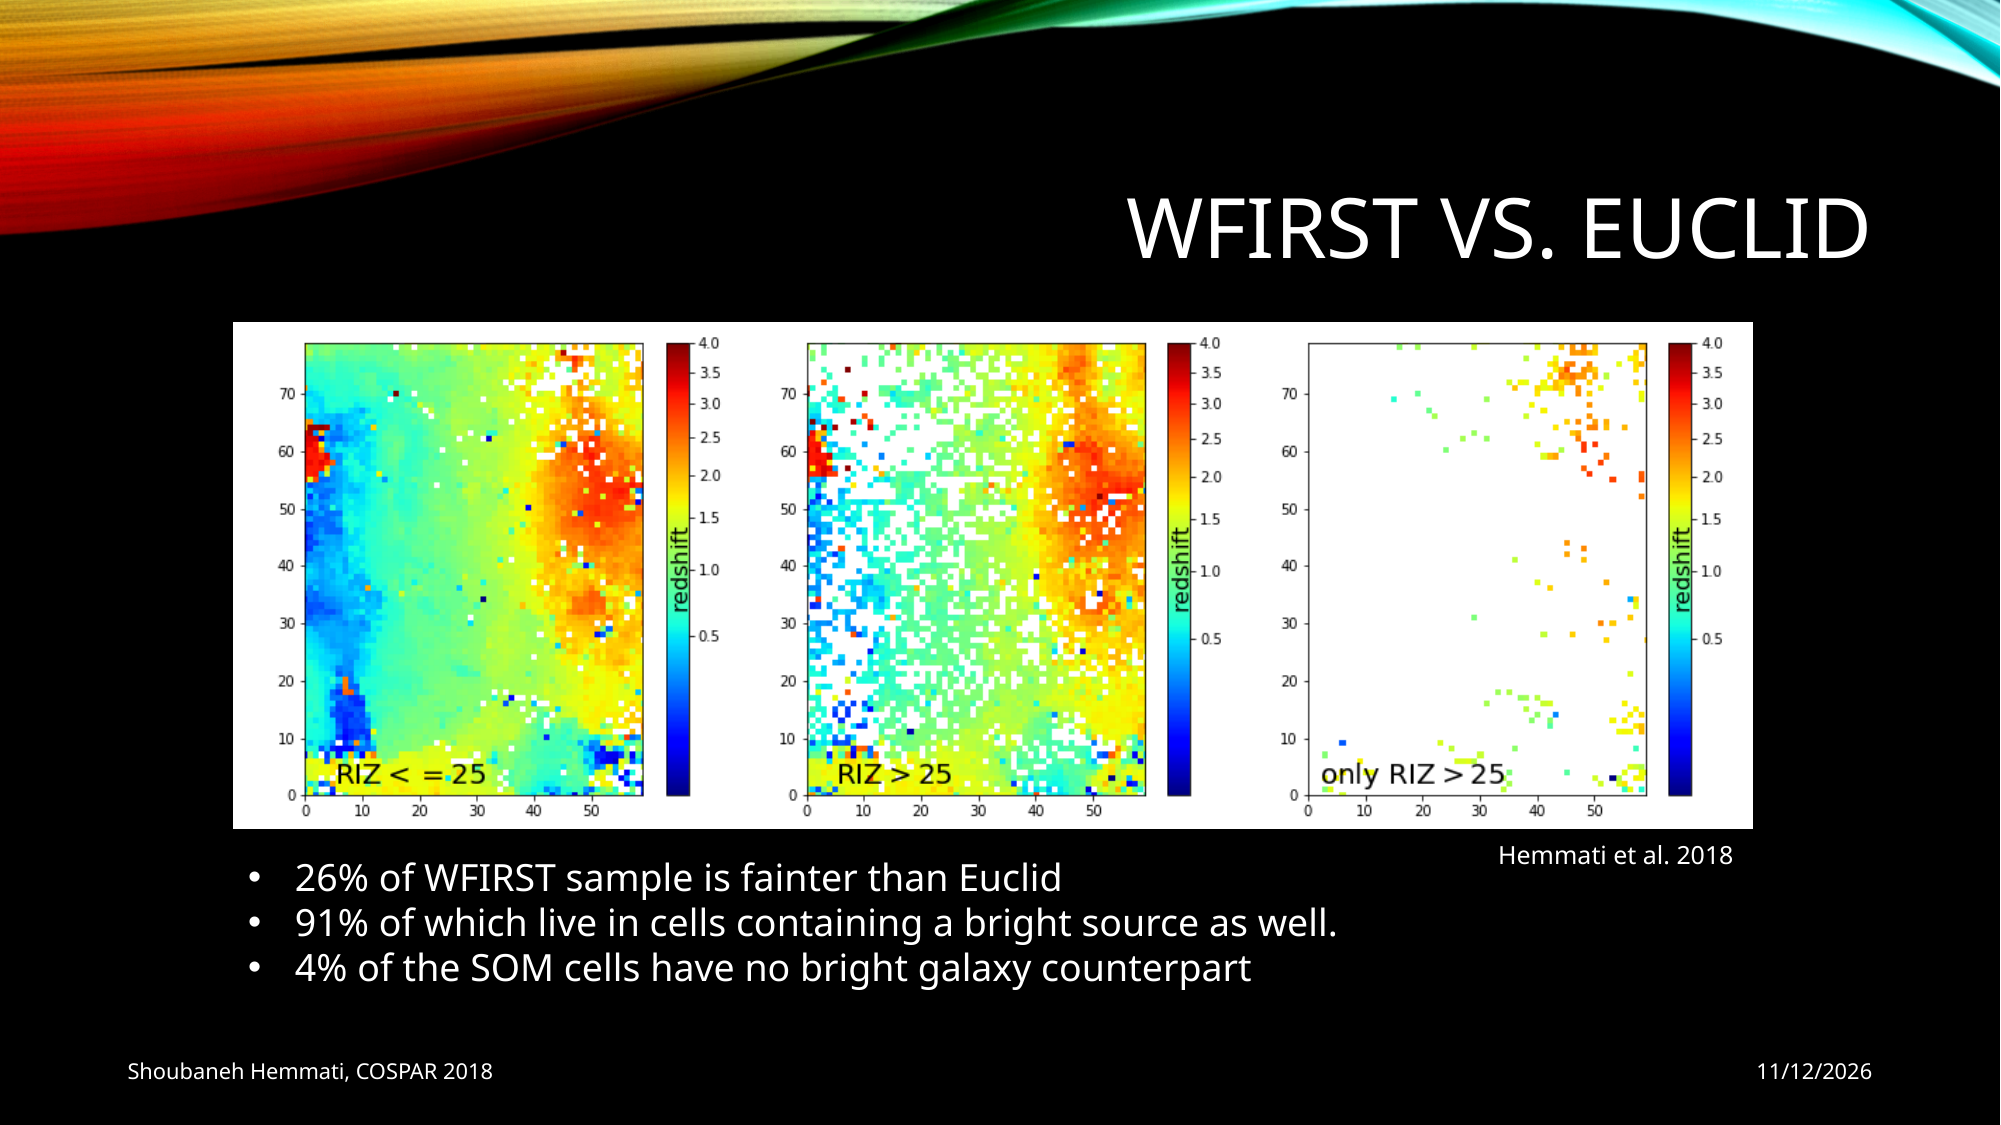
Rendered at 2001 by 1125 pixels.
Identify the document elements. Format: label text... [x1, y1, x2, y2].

picture [0, 0, 2000, 237]
text_box Hemmati et al. 2018 [1483, 832, 1749, 877]
text_box 26% of WFIRST sample is fainter than Euclid 91% of which live in cells containing a bright source as well. 4% of the SOM cells have no bright galaxy counterpart [233, 846, 1471, 997]
footer Shoubaneh Hemmati, COSPAR 2018 [112, 1042, 1388, 1103]
picture [233, 322, 1754, 830]
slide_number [1410, 1042, 1888, 1103]
title WFIRST vs. EUCLID [474, 125, 1888, 338]
